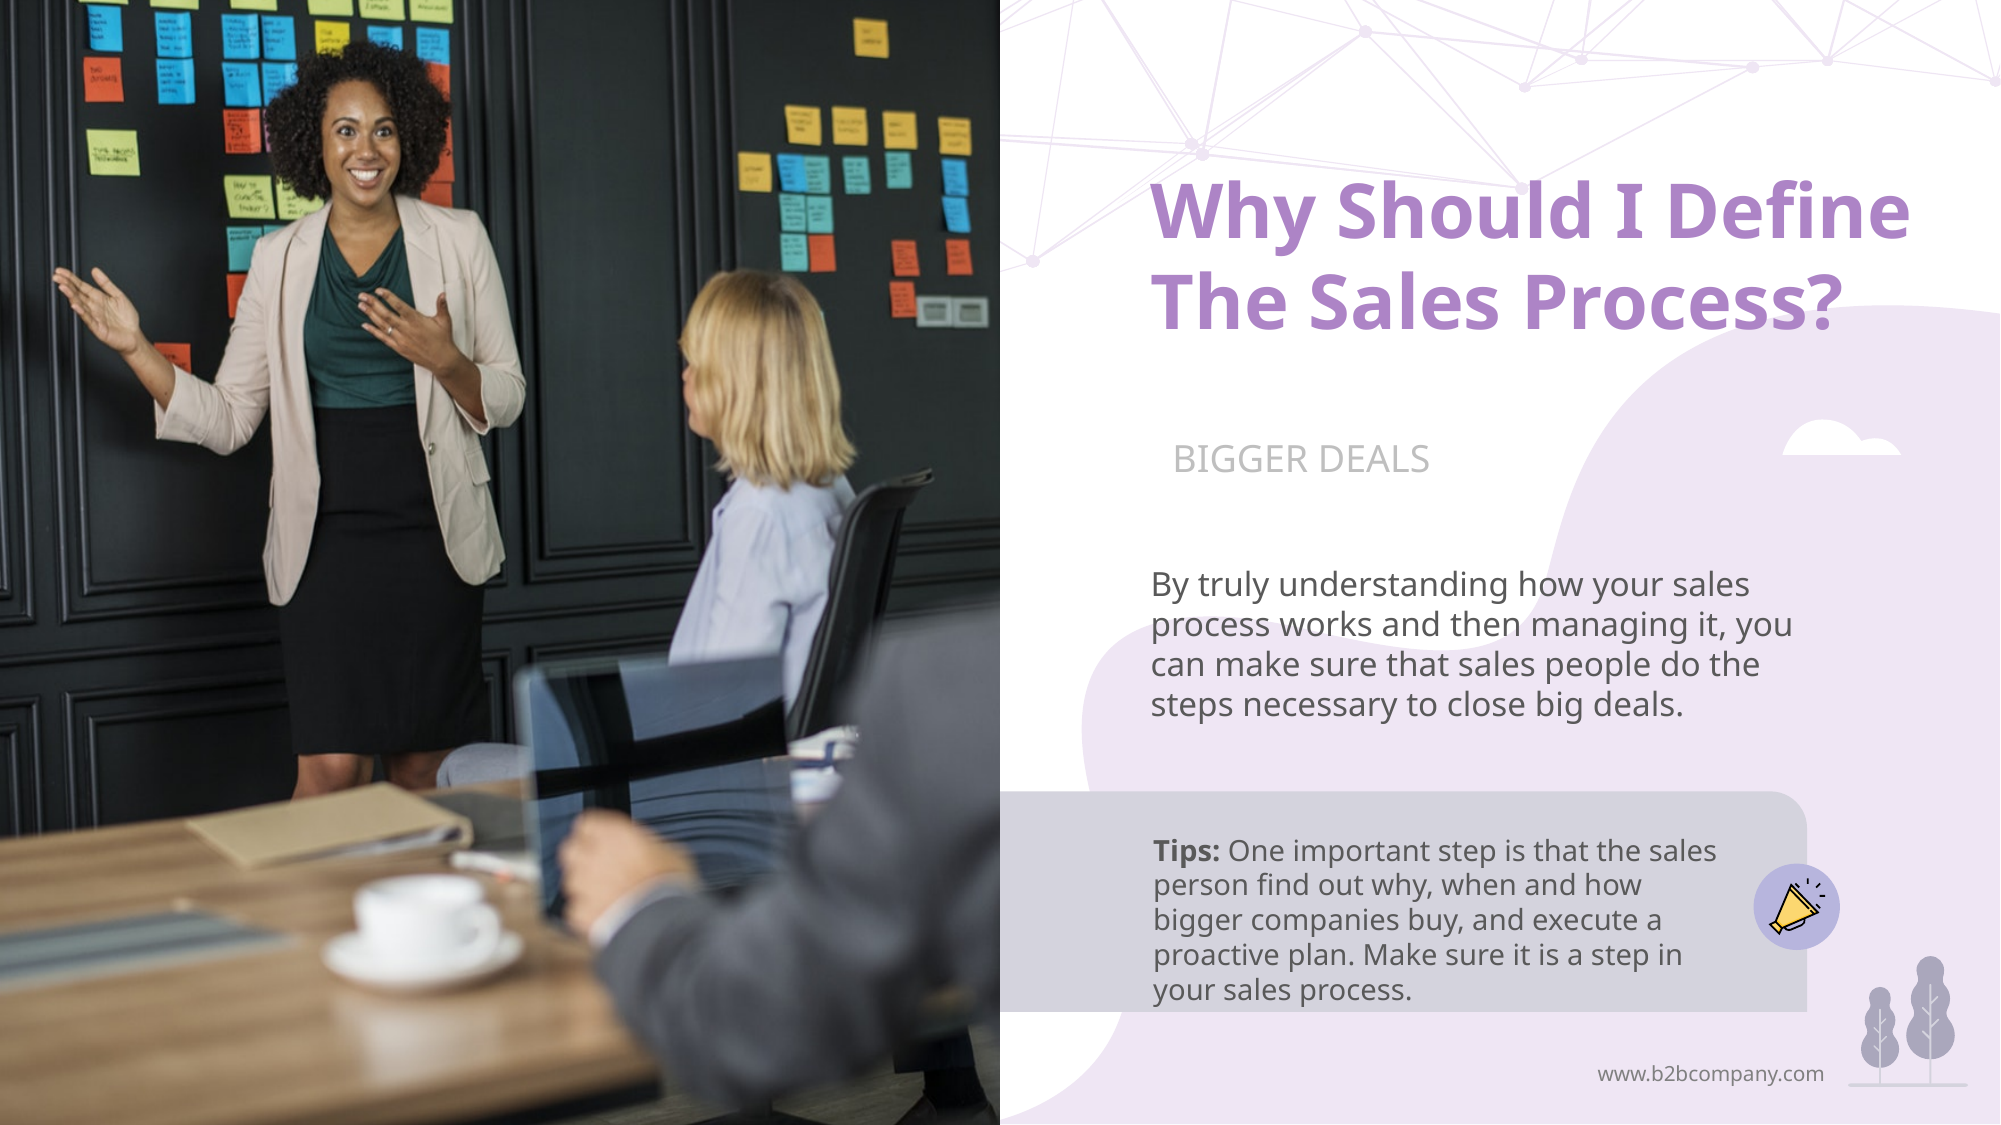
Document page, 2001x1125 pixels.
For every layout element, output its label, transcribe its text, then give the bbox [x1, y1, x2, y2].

text_box Tips: One important step is that the sales person find out why, when and how bigger companies buy, and execute a proactive plan. Make sure it is a step in your sales process. [1138, 824, 1750, 1014]
title Why Should I Define The Sales Process? [1135, 155, 1958, 424]
picture [0, 0, 1000, 1125]
text_box [1001, 790, 1809, 1013]
text_box By truly understanding how your sales process works and then managing it, you can make sure that sales people do the steps necessary to close big deals. [1135, 555, 1812, 731]
text_box BIGGER DEALS [1157, 405, 1446, 488]
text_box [1753, 863, 1840, 950]
